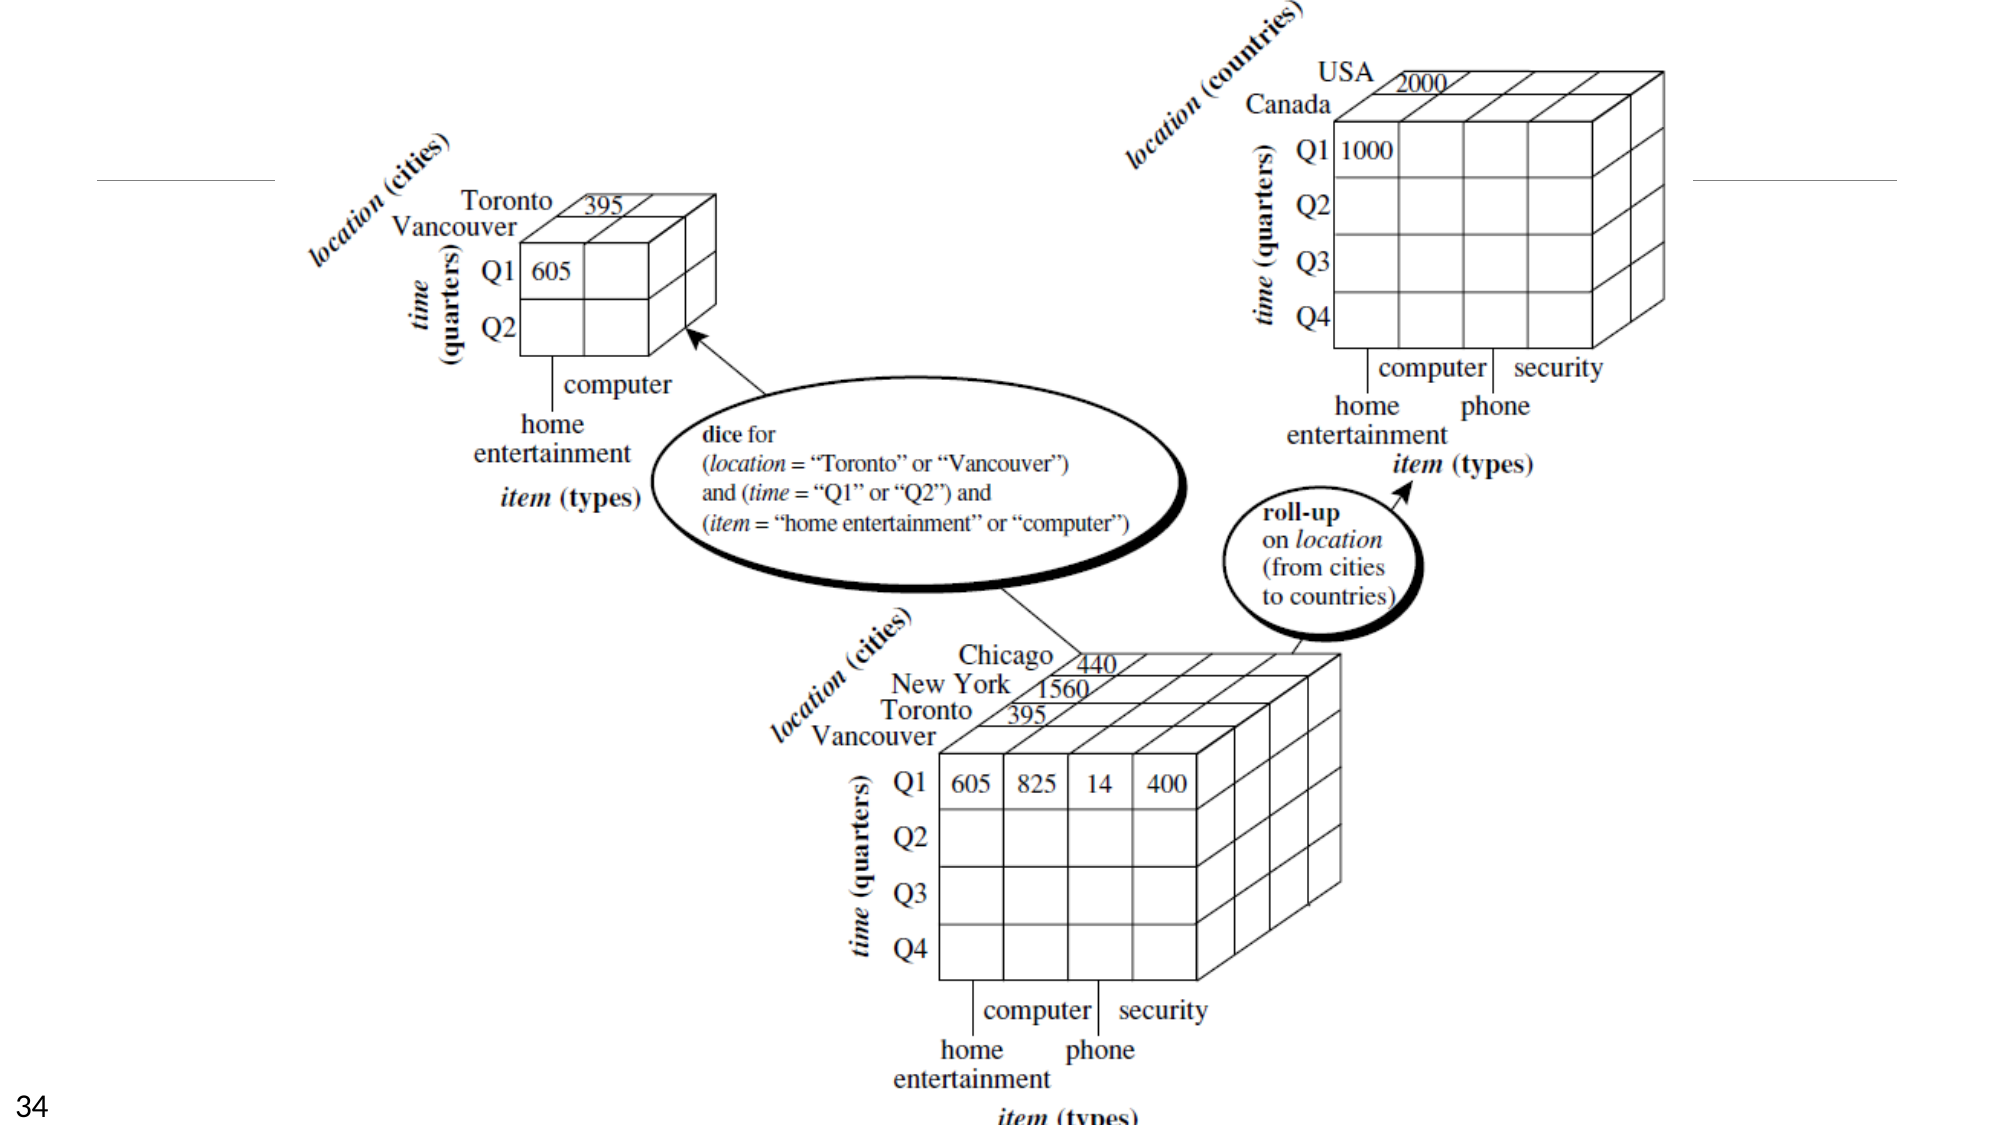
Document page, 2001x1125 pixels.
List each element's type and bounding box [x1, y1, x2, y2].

picture [275, 0, 1693, 1125]
